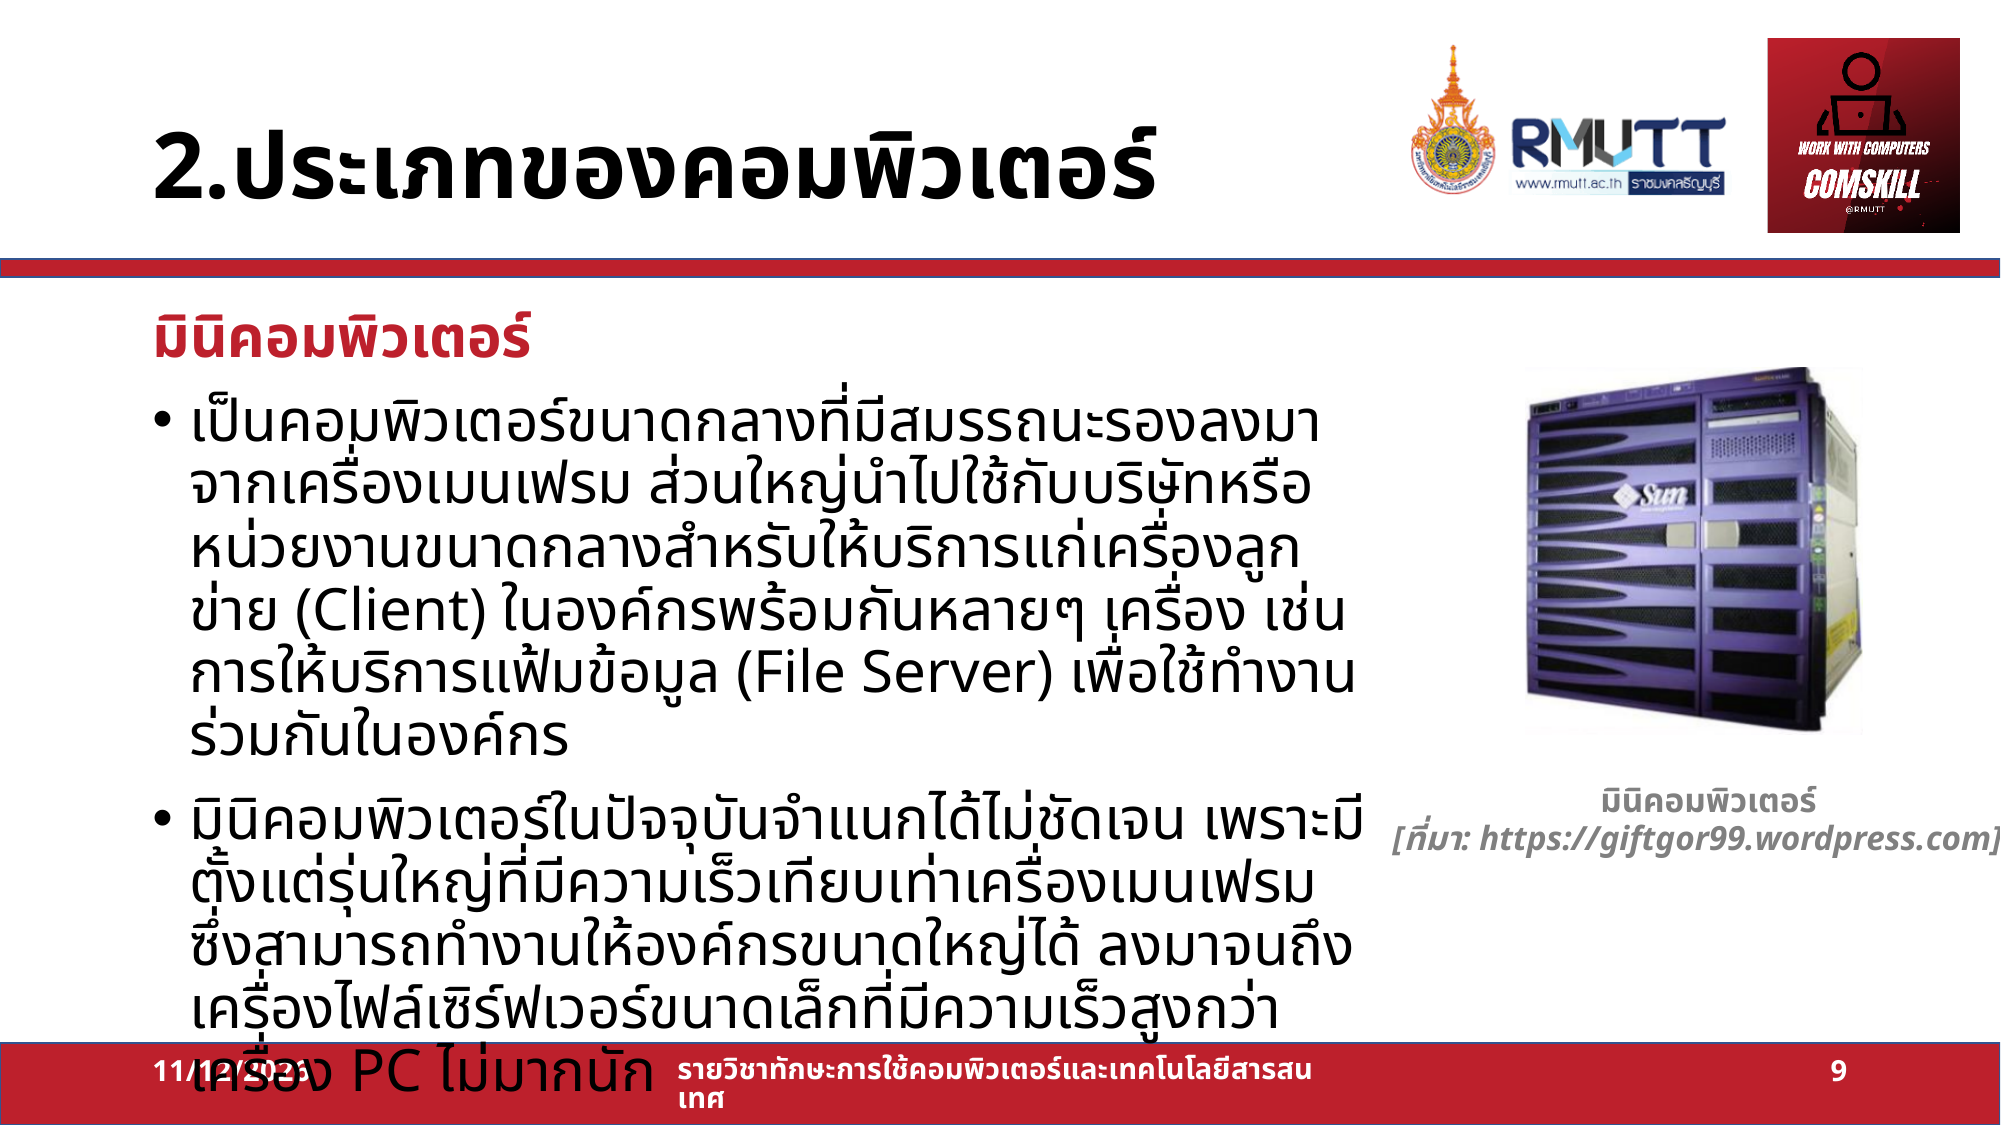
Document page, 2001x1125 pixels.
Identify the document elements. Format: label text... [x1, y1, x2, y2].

picture [1525, 367, 1863, 735]
text_box มินิคอมพิวเตอร์ [1585, 772, 1832, 810]
picture [1402, 38, 2001, 233]
title 2.ประเภทของคอมพิวเตอร์ [137, 59, 1863, 278]
text_box [ที่มา: https://giftgor99.wordpress.com] [1377, 810, 2000, 865]
footer รายวิชาทักษะการใช้คอมพิวเตอร์และเทคโนโลยีสารสนเทศ [662, 1042, 1338, 1103]
slide_number 9 [1412, 1042, 1863, 1103]
list มินิคอมพิวเตอร์ เป็นคอมพิวเตอร์ขนาดกลางที่มีสมรรถนะรองลงมาจากเครื่องเมนเฟรม ส่วนใหญ่นำไปใช้กับบริษัทหรือหน่วยงานขนาดกลางสำหรับให้บริการแก่เครื่องลูกข่าย (Client) ในองค์กรพร้อมกันหลายๆ เครื่อง เช่น การให้บริการแฟ้มข้อมูล (File Server) เพื่อใช้ทำงานร่วมกันในองค์กร มินิคอมพิวเตอร์ในปัจจุบันจำแนกได้ไม่ชัดเจน เพราะมีตั้งแต่รุ่นใหญ่ที่มีความเร็วเทียบเท่าเครื่องเมนเฟรม ซึ่งสามารถทำงานให้องค์กรขนาดใหญ่ได้ ลงมาจนถึงเครื่องไฟล์เซิร์ฟเวอร์ขนาดเล็กที่มีความเร็วสูงกว่าเครื่อง PC ไม่มากนัก [137, 299, 1384, 1014]
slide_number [137, 1042, 588, 1103]
